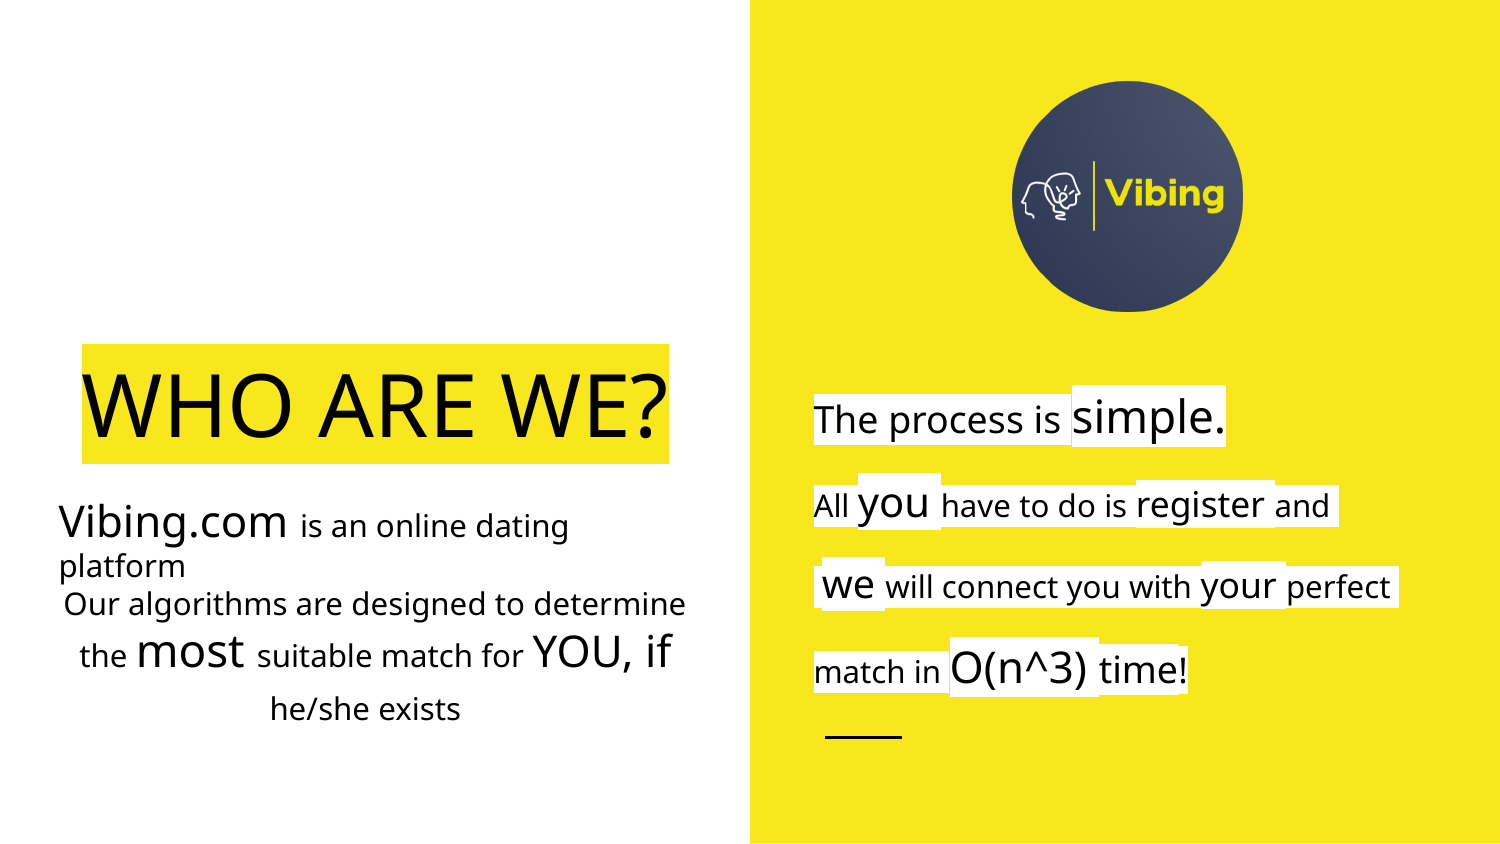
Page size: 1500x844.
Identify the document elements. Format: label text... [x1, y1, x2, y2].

picture [1011, 81, 1243, 312]
subtitle Vibing.com is an online dating platform Our algorithms are designed to determine the most suitable match for YOU, if he/she exists [43, 479, 708, 700]
title WHO ARE WE? [43, 177, 708, 471]
list The process is simple. All you have to do is register and we will connect you with your perfect match in O(n^3) time! [798, 118, 1428, 725]
